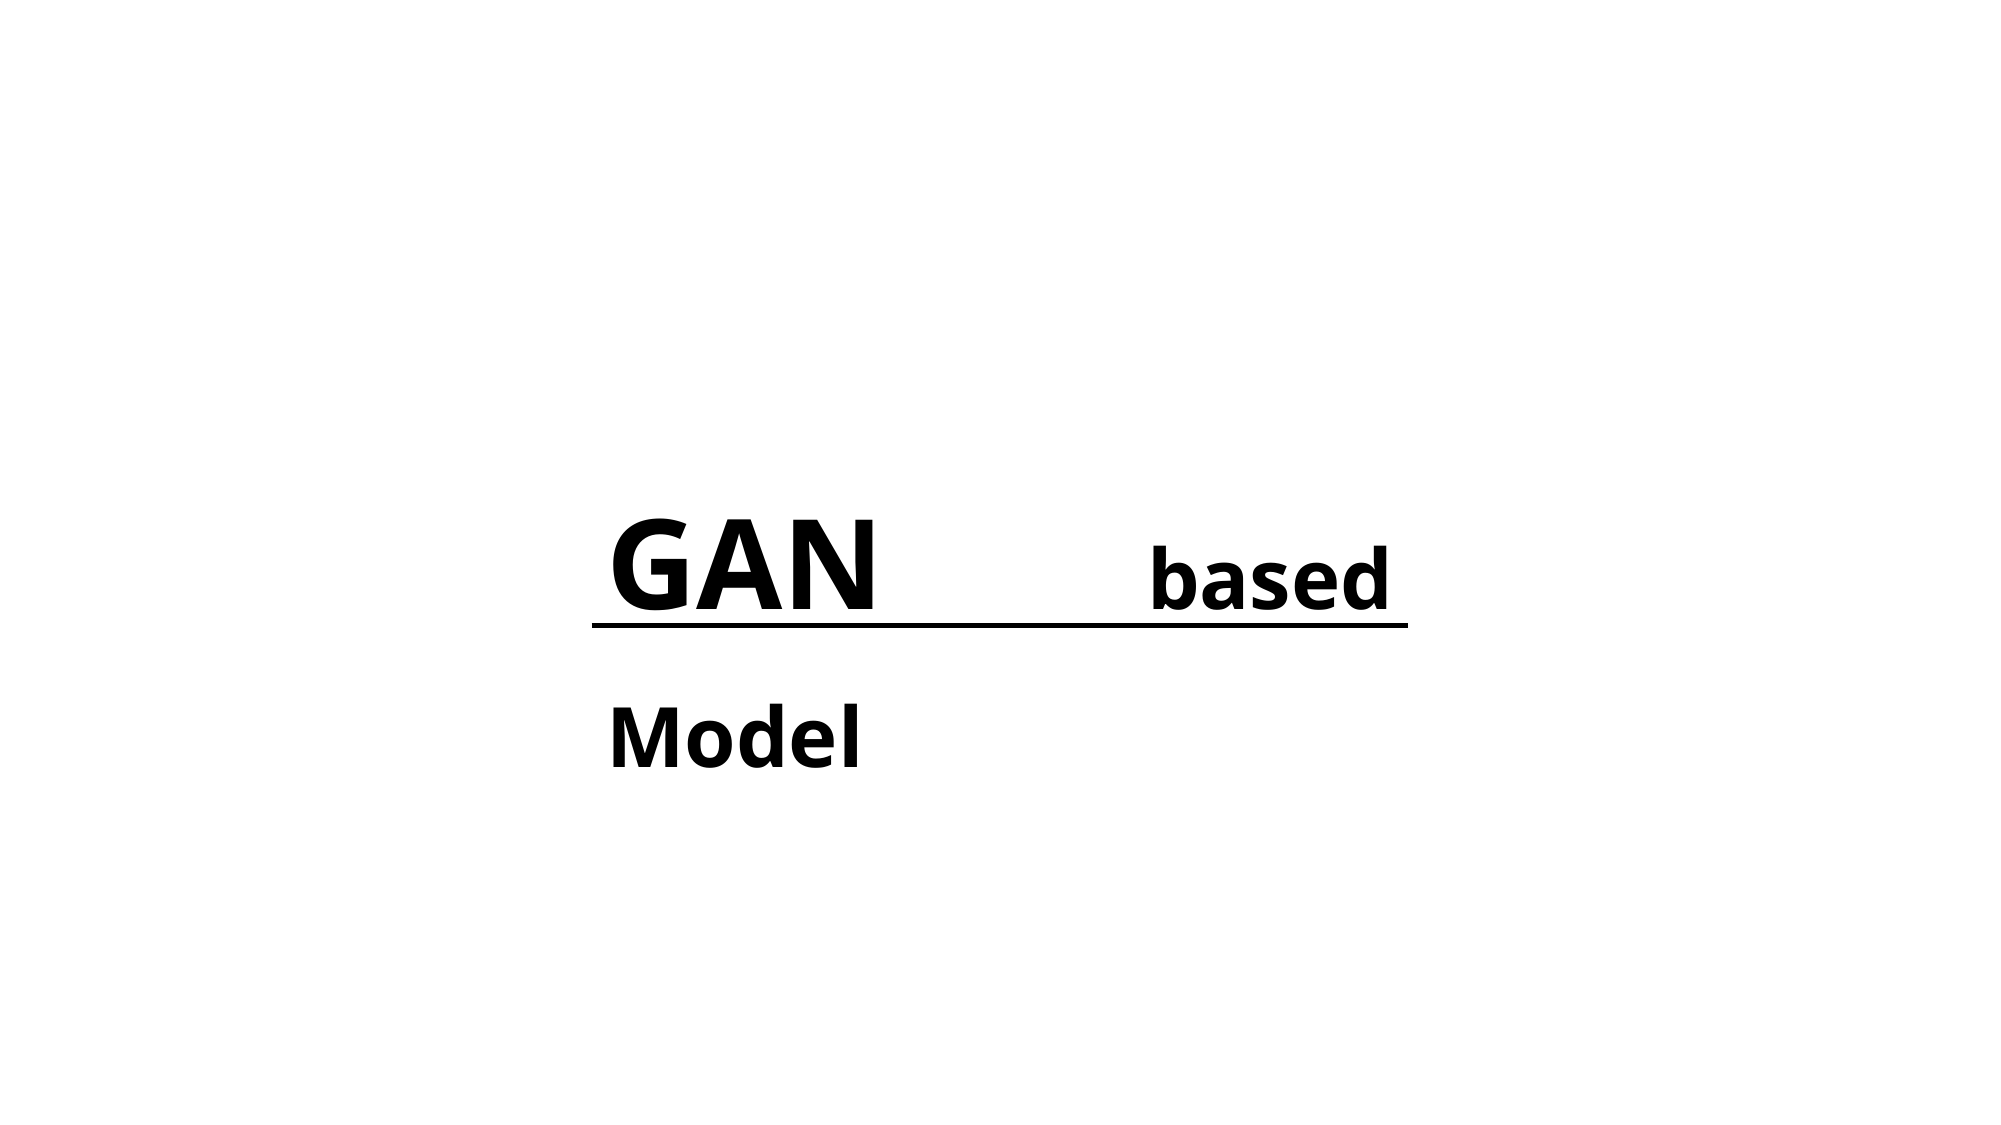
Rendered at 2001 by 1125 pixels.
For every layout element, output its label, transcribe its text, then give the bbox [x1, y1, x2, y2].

text_box GAN based Model [591, 402, 1409, 625]
text_box GAN based Model [591, 626, 1409, 792]
